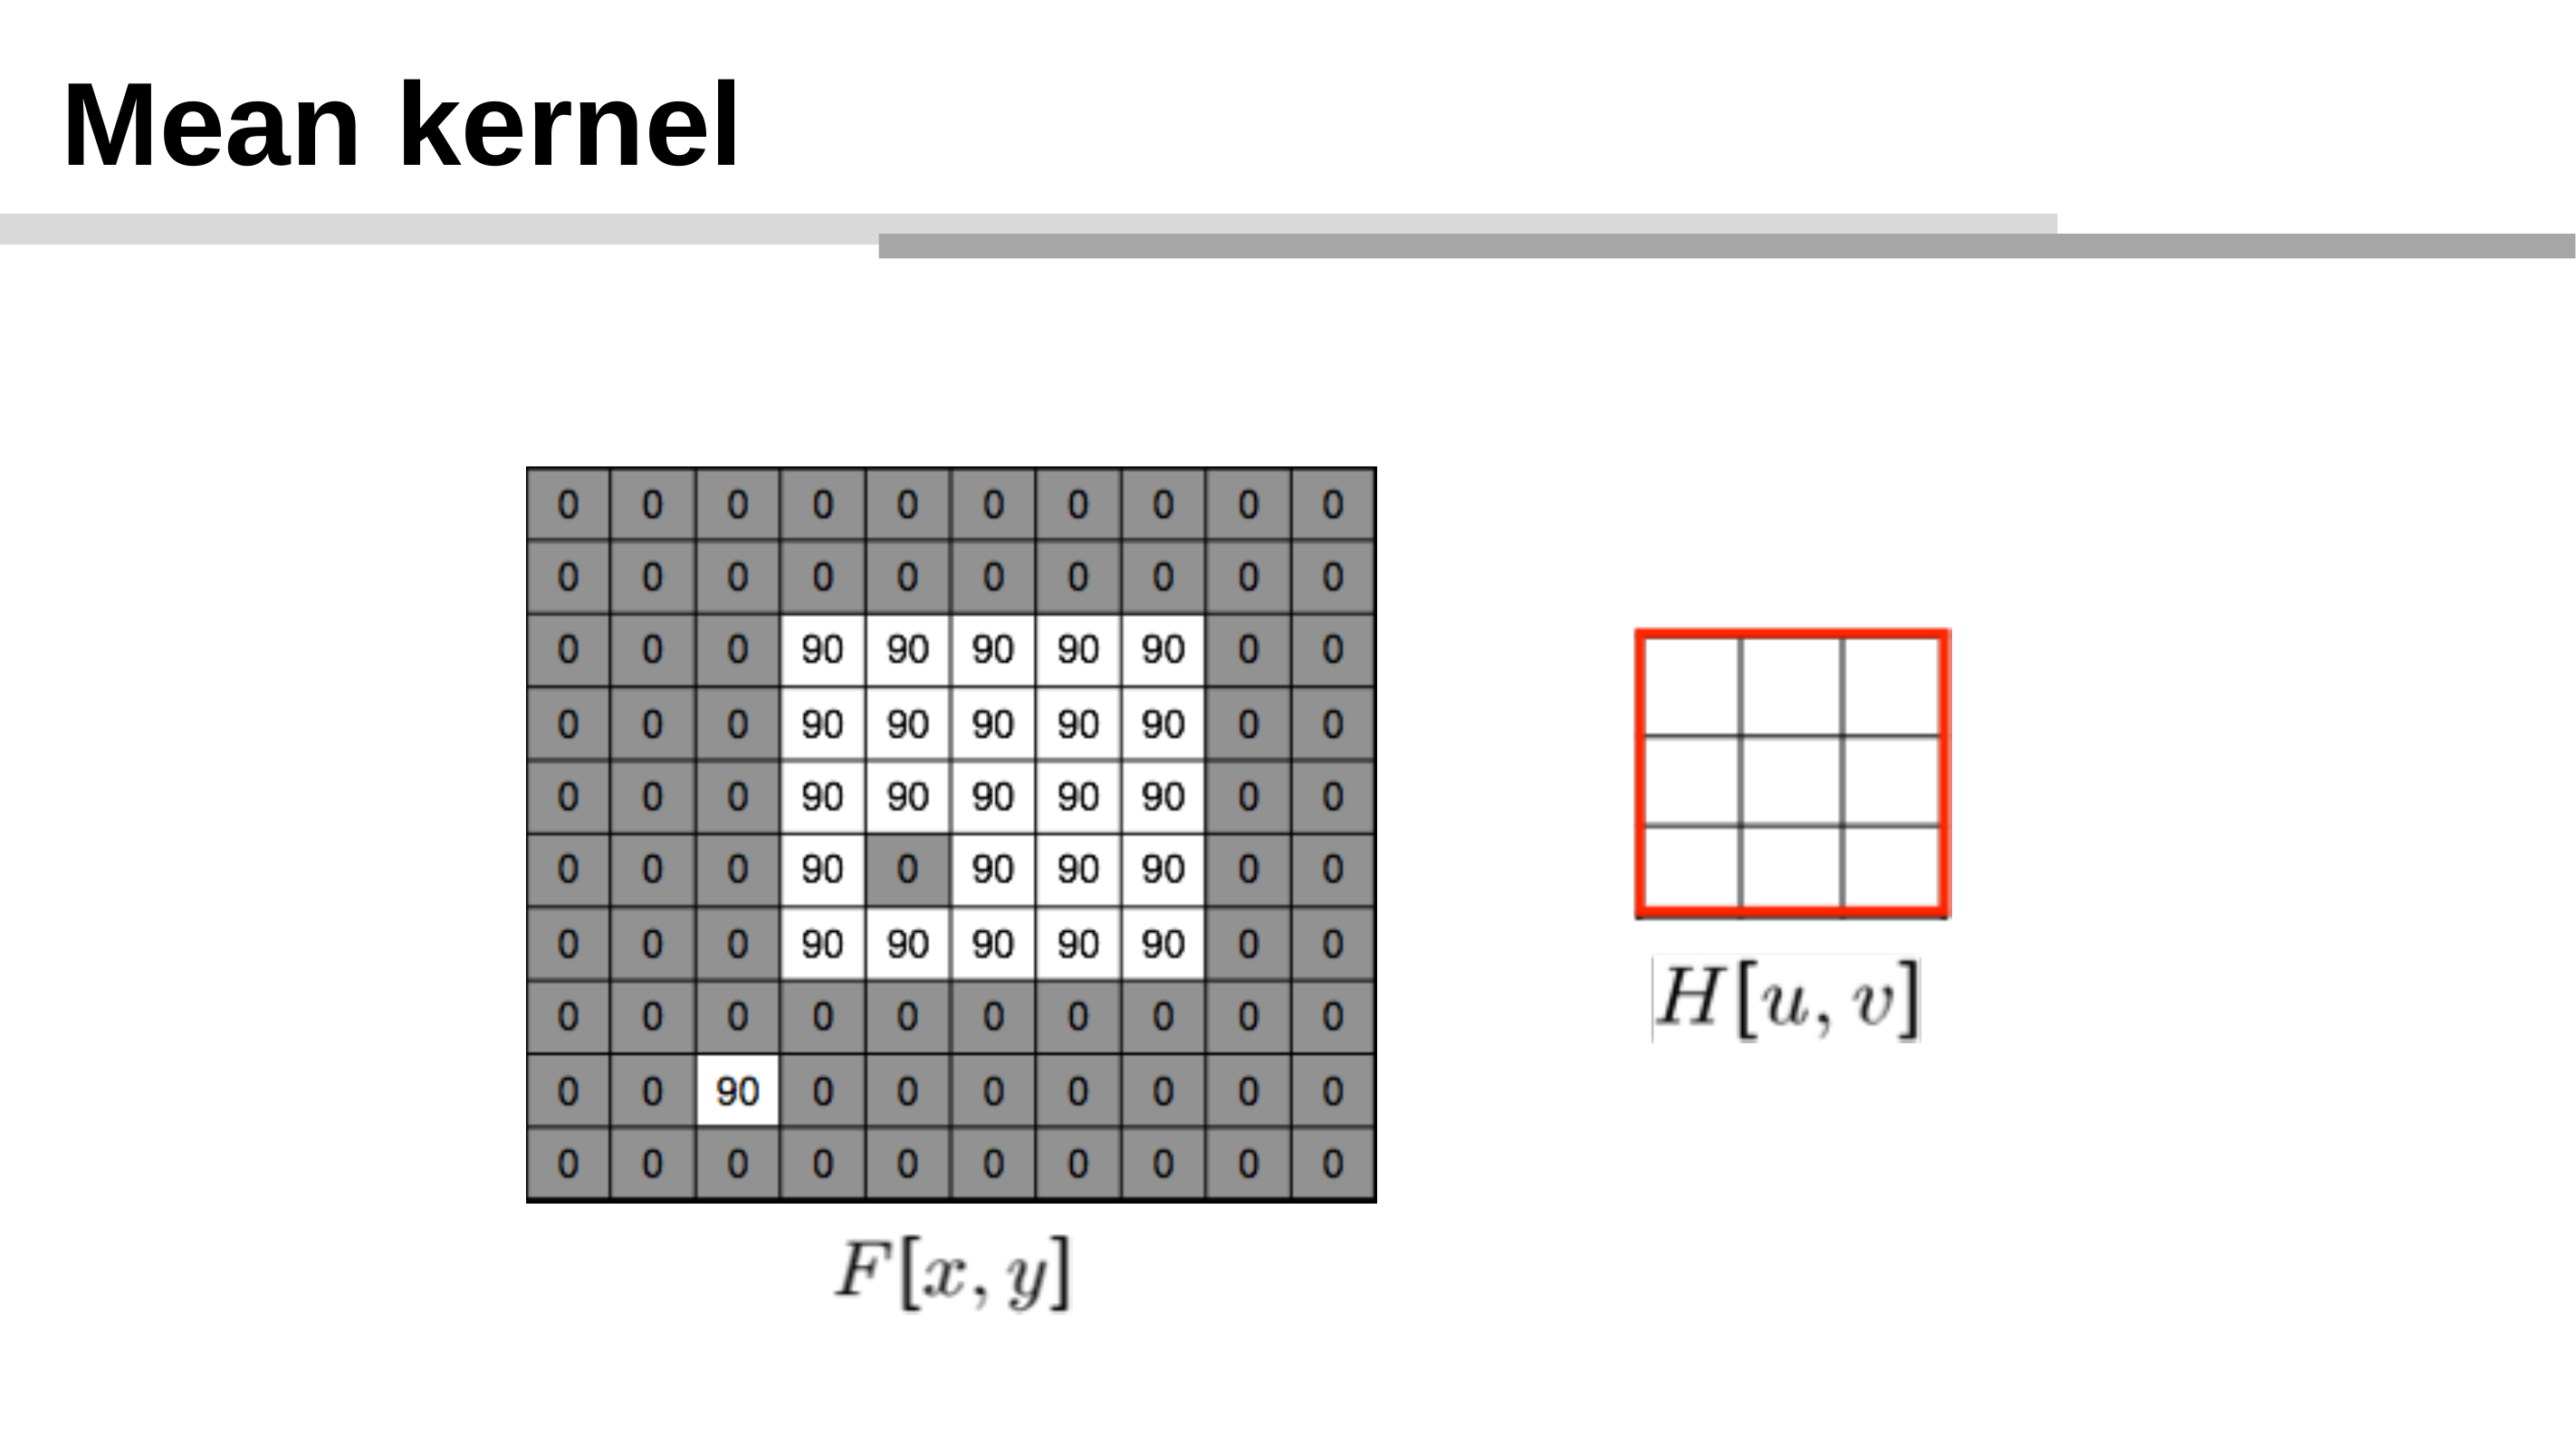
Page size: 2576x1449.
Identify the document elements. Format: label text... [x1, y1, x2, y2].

picture [830, 1234, 1073, 1315]
picture [1633, 627, 1952, 1043]
title Mean kernel [47, 29, 2524, 226]
picture [526, 466, 1377, 1204]
